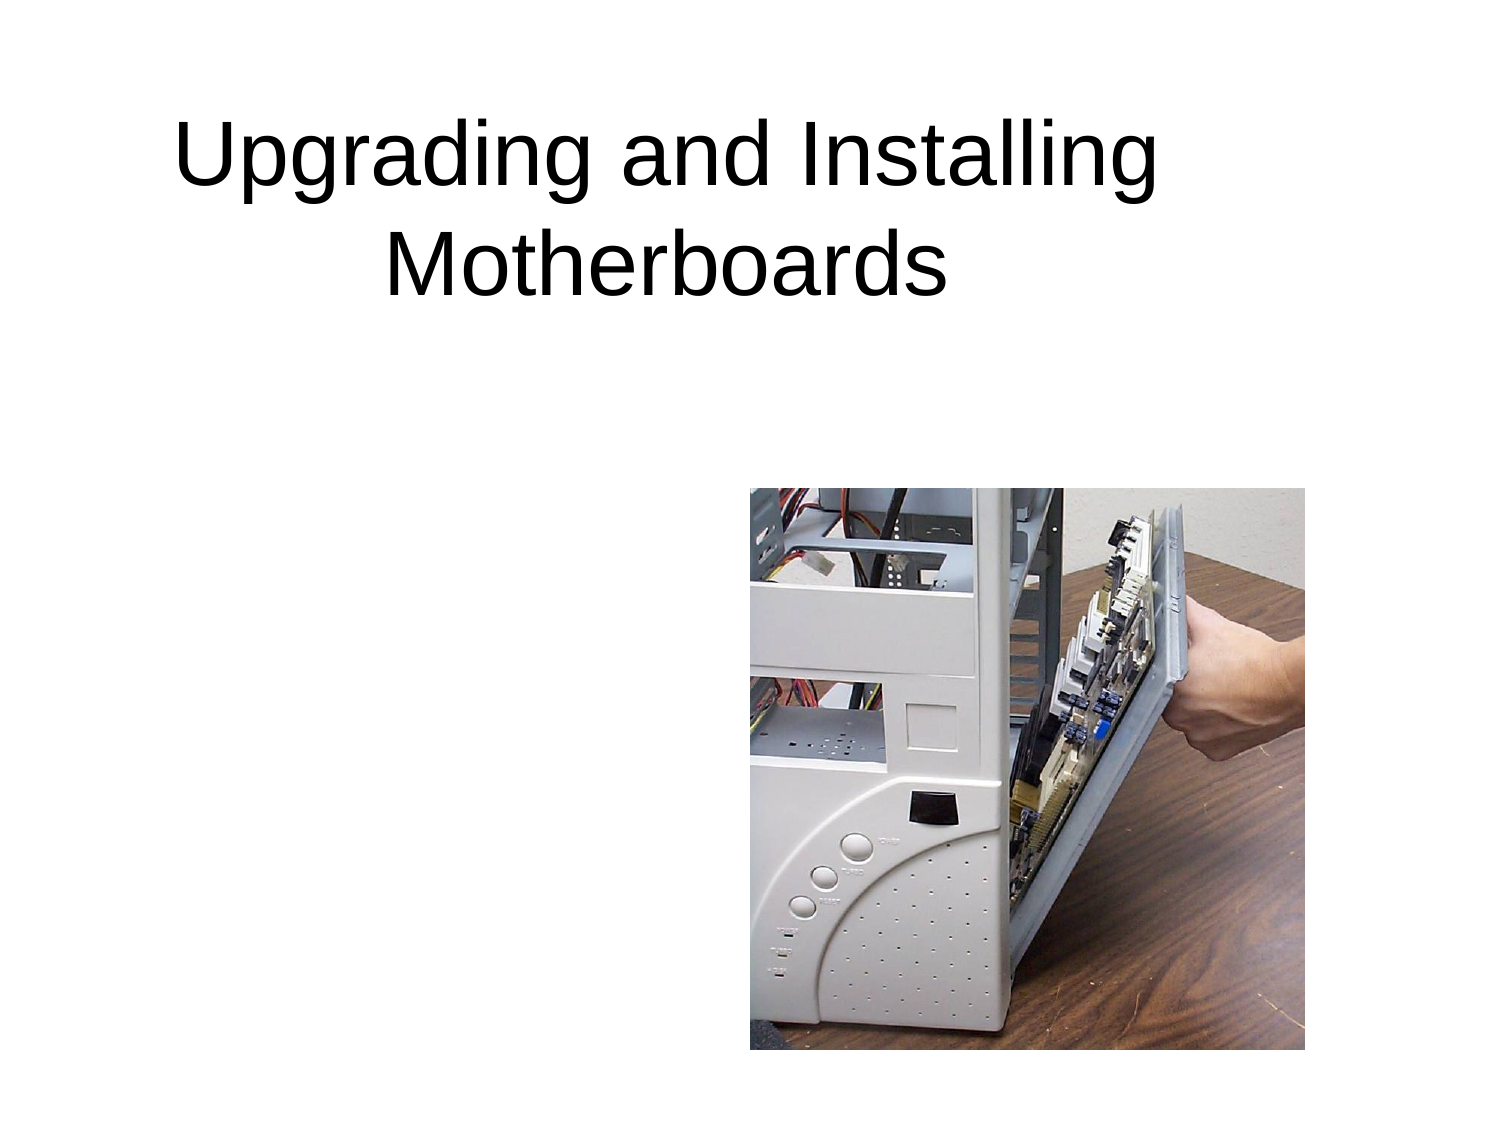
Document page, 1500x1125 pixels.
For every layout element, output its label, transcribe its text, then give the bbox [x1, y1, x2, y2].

title Upgrading and Installing Motherboards [29, 83, 1305, 325]
picture [749, 488, 1305, 1051]
